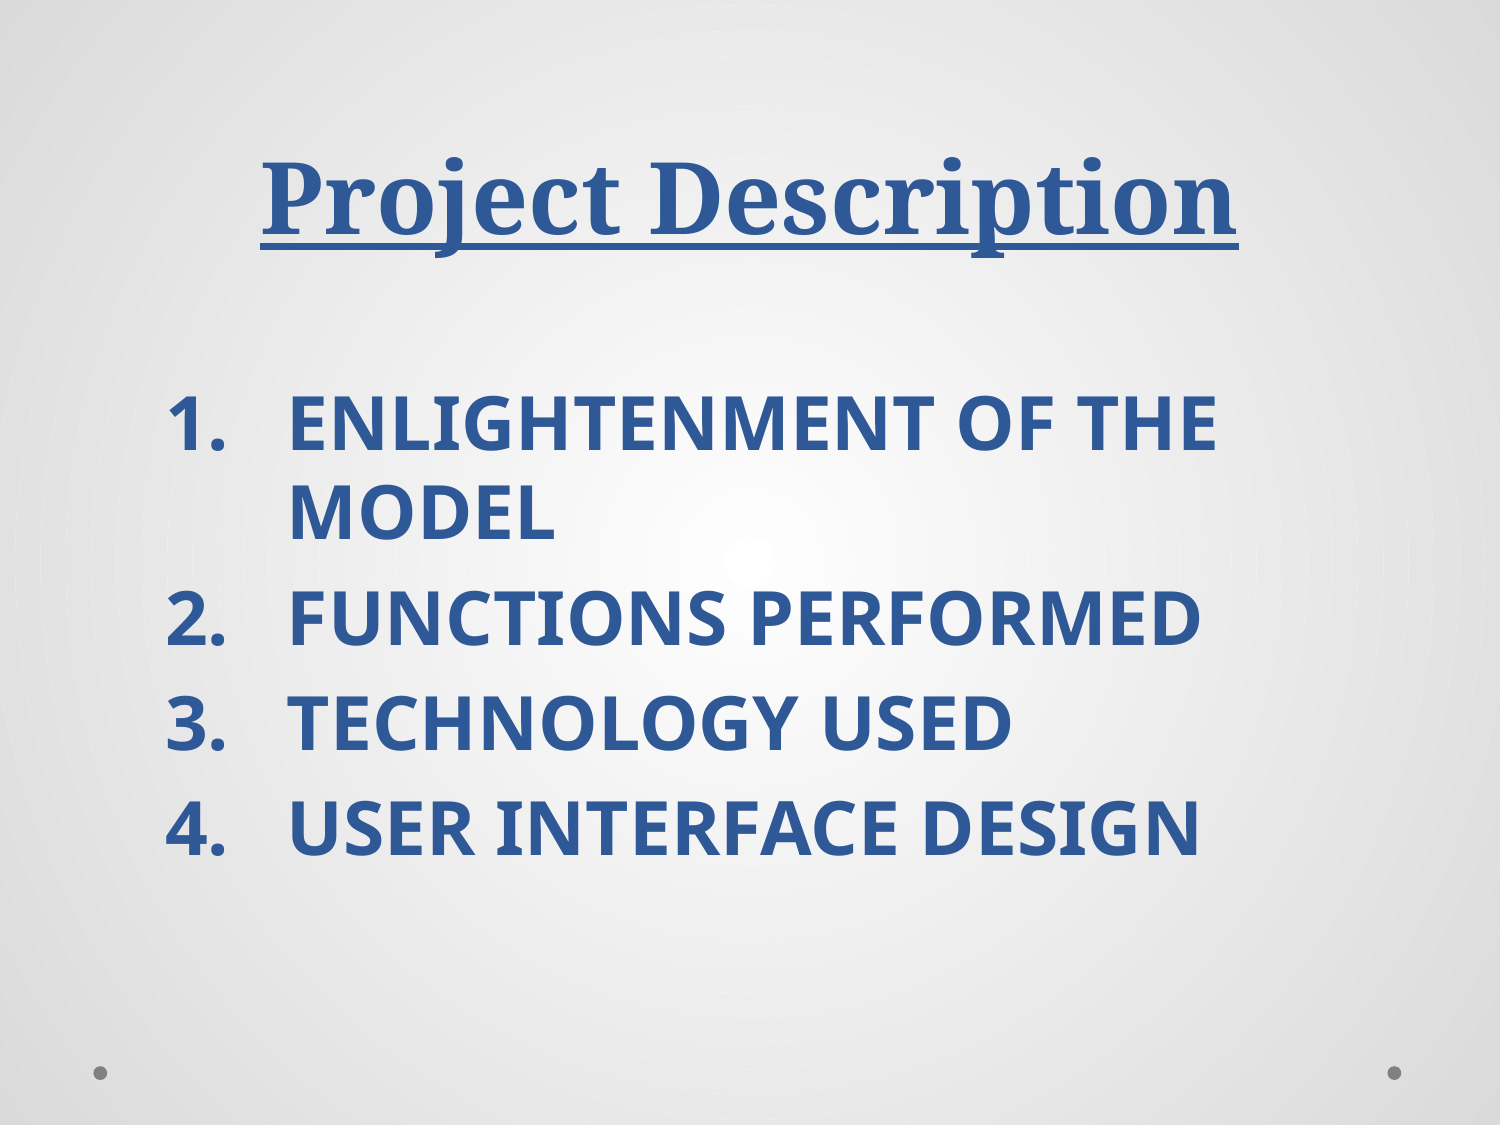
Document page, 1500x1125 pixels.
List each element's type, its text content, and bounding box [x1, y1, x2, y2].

list ENLIGHTENMENT OF THE MODEL FUNCTIONS PERFORMED TECHNOLOGY USED USER INTERFACE DESIGN [75, 262, 1425, 1005]
title Project Description [75, 0, 1425, 262]
